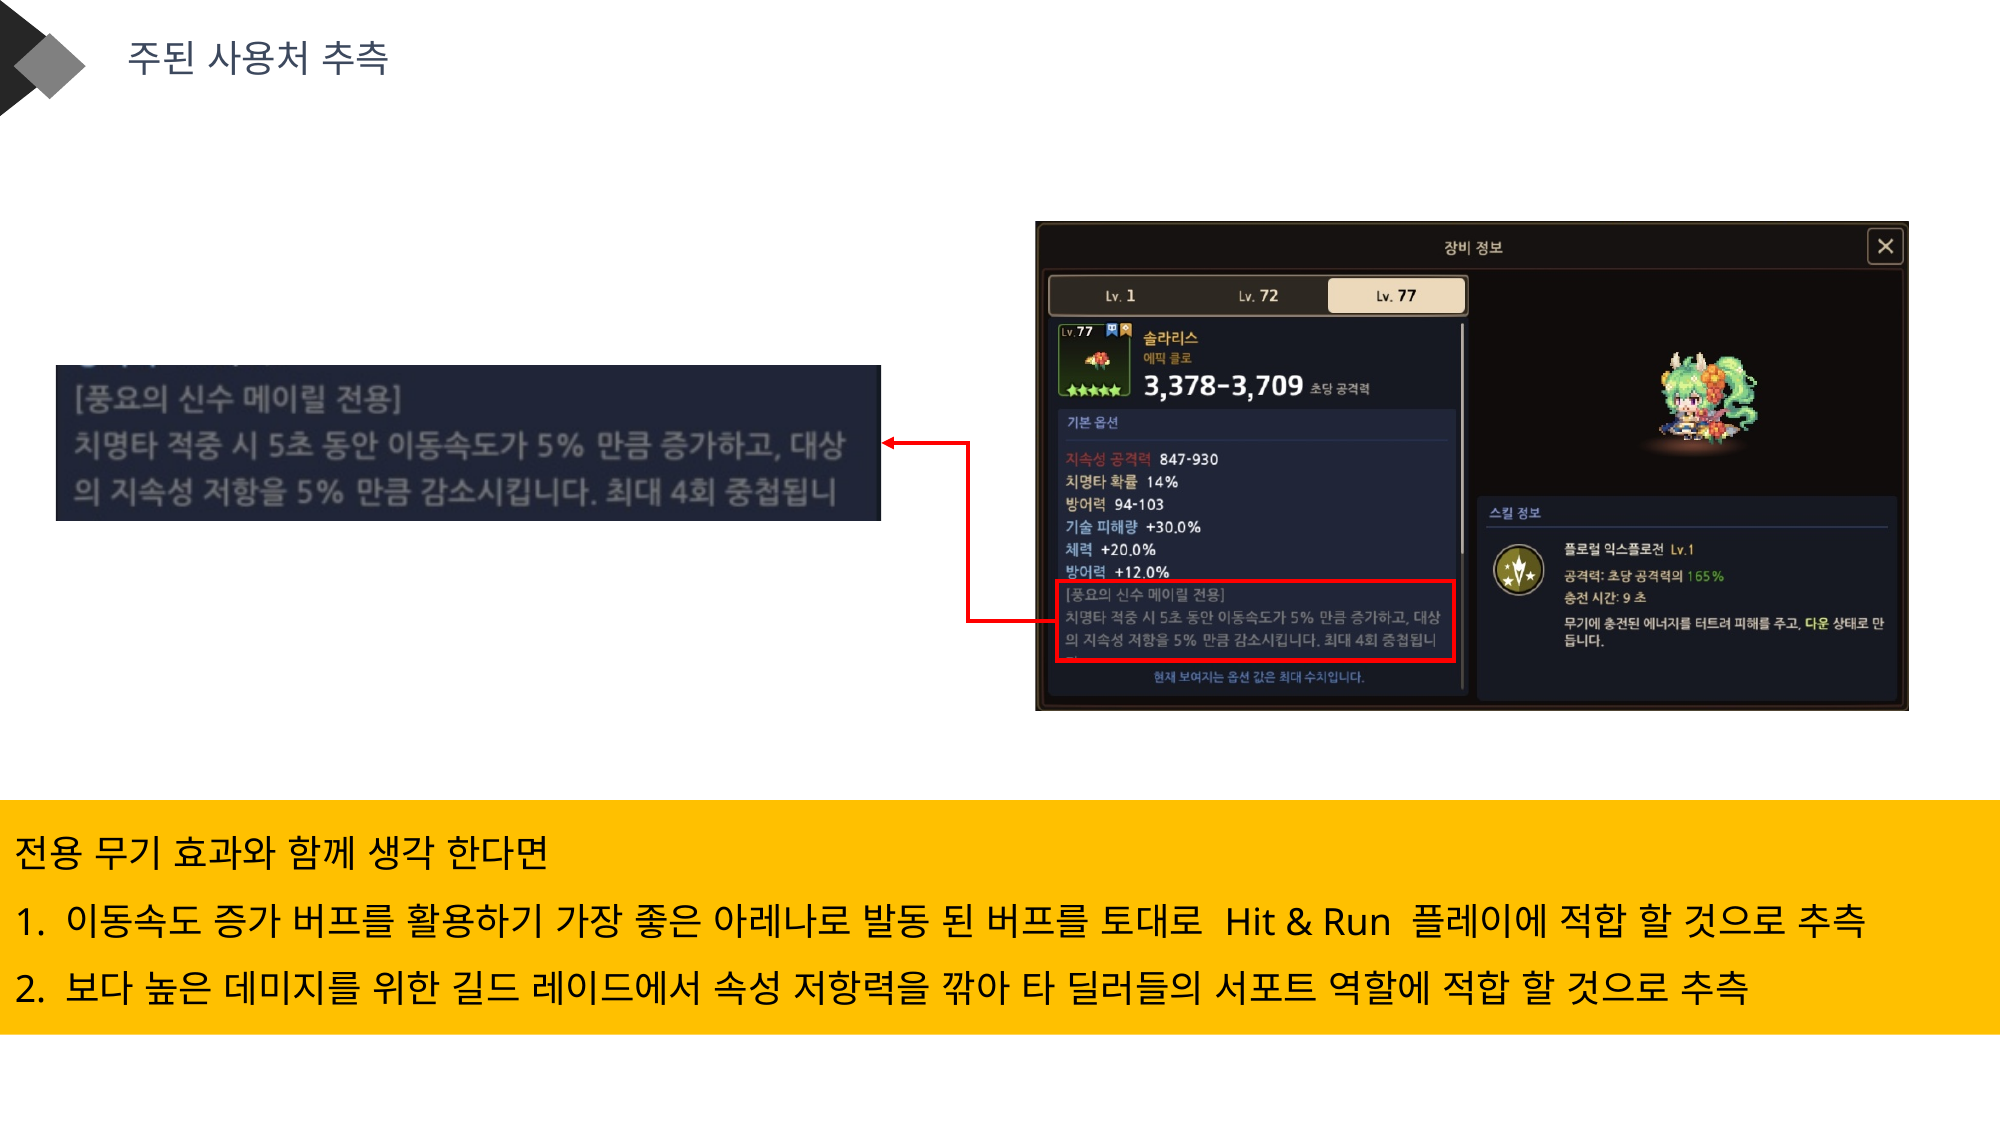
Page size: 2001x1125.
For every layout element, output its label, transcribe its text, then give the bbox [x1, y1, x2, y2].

text_box 주된 사용처 추측 [113, 27, 634, 88]
picture [55, 364, 882, 521]
picture [1035, 221, 1909, 711]
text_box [0, 0, 86, 117]
text_box 전용 무기 효과와 함께 생각 한다면 1. 이동속도 증가 버프를 활용하기 가장 좋은 아레나로 발동 된 버프를 토대로 Hit & Run 플레이에 적합 할 것으로 추측 2. 보다 높은 데미지를 위한 길드 레이드에서 속성 저항력을 깎아 타 딜러들의 서포트 역할에 적합 할 것으로 추측 [0, 799, 2000, 1036]
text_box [881, 442, 1058, 621]
